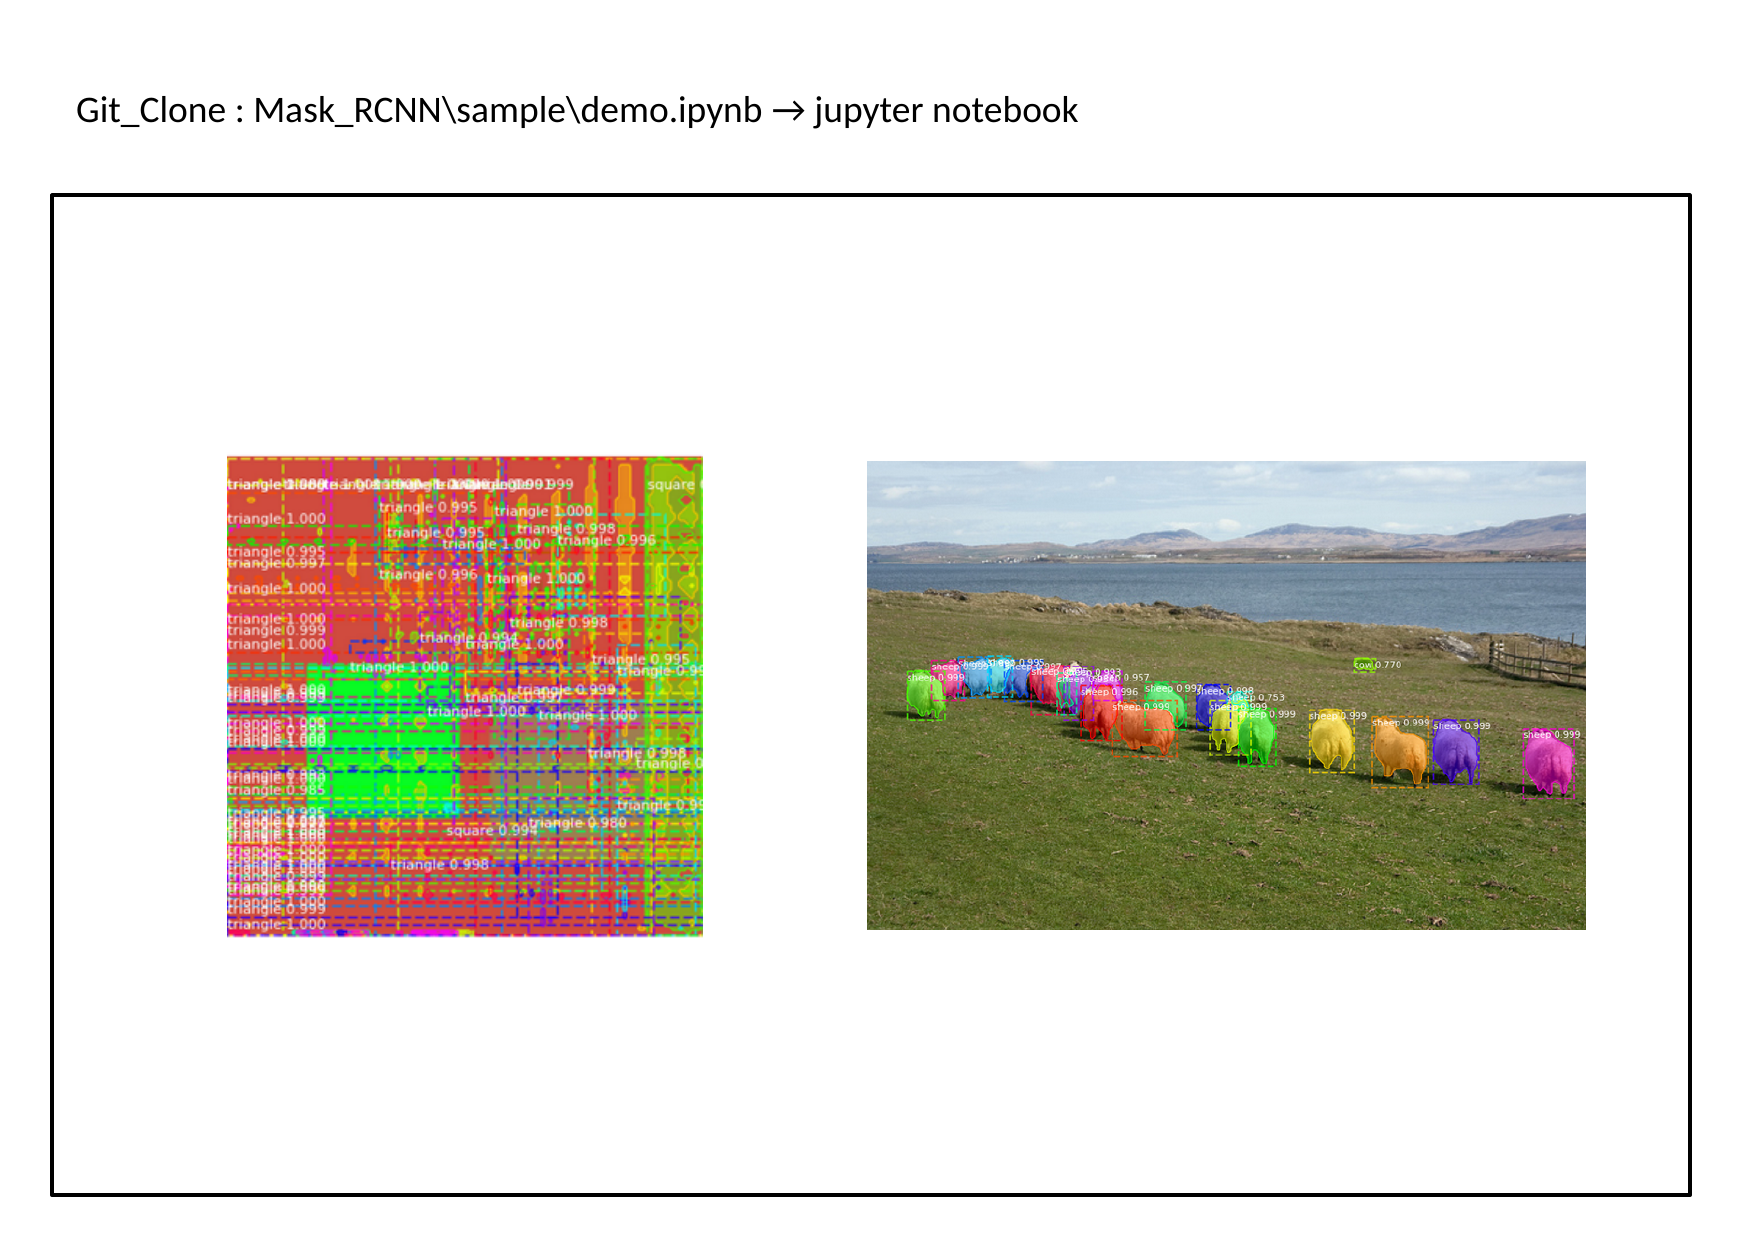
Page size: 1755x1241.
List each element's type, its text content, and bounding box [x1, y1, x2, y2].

picture [866, 461, 1586, 930]
text_box Git_Clone : Mask_RCNN\sample\demo.ipynb → jupyter notebook [61, 77, 1128, 138]
text_box [50, 193, 1692, 1197]
picture [227, 452, 703, 939]
